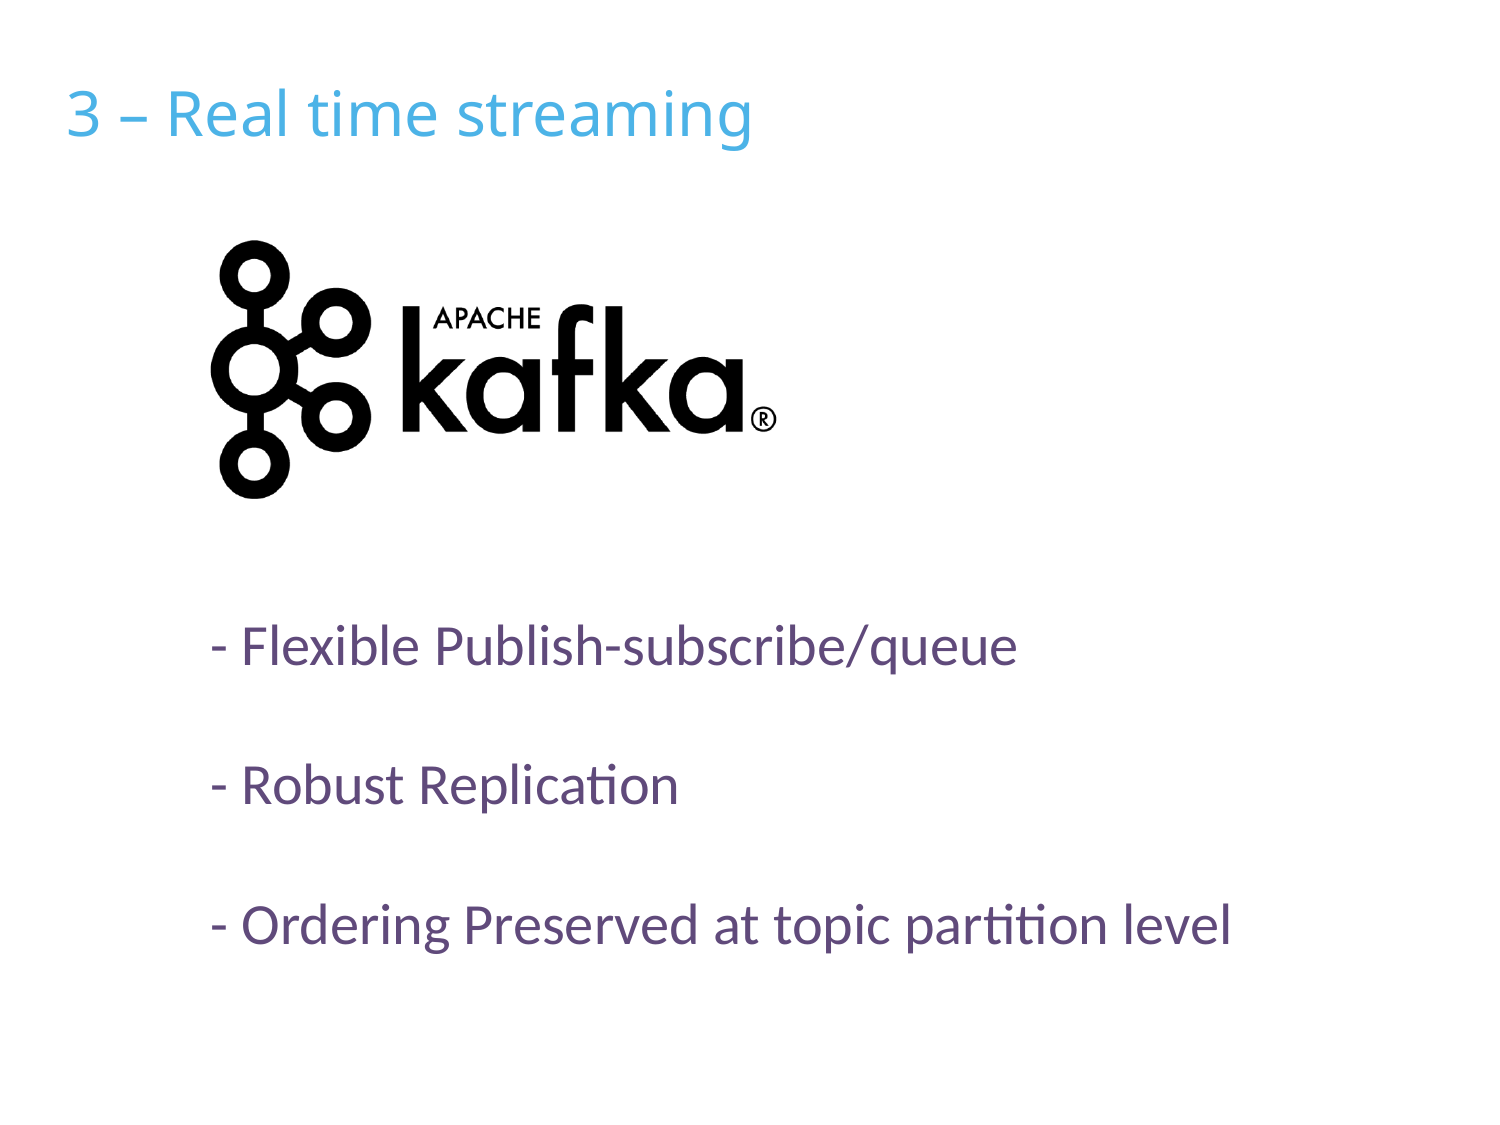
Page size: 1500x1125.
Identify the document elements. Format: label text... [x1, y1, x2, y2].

text_box 3 – Real time streaming [51, 69, 1413, 158]
text_box - Flexible Publish-subscribe/queue - Robust Replication - Ordering Preserved at topic partition level [195, 529, 1373, 1079]
picture [195, 201, 792, 531]
